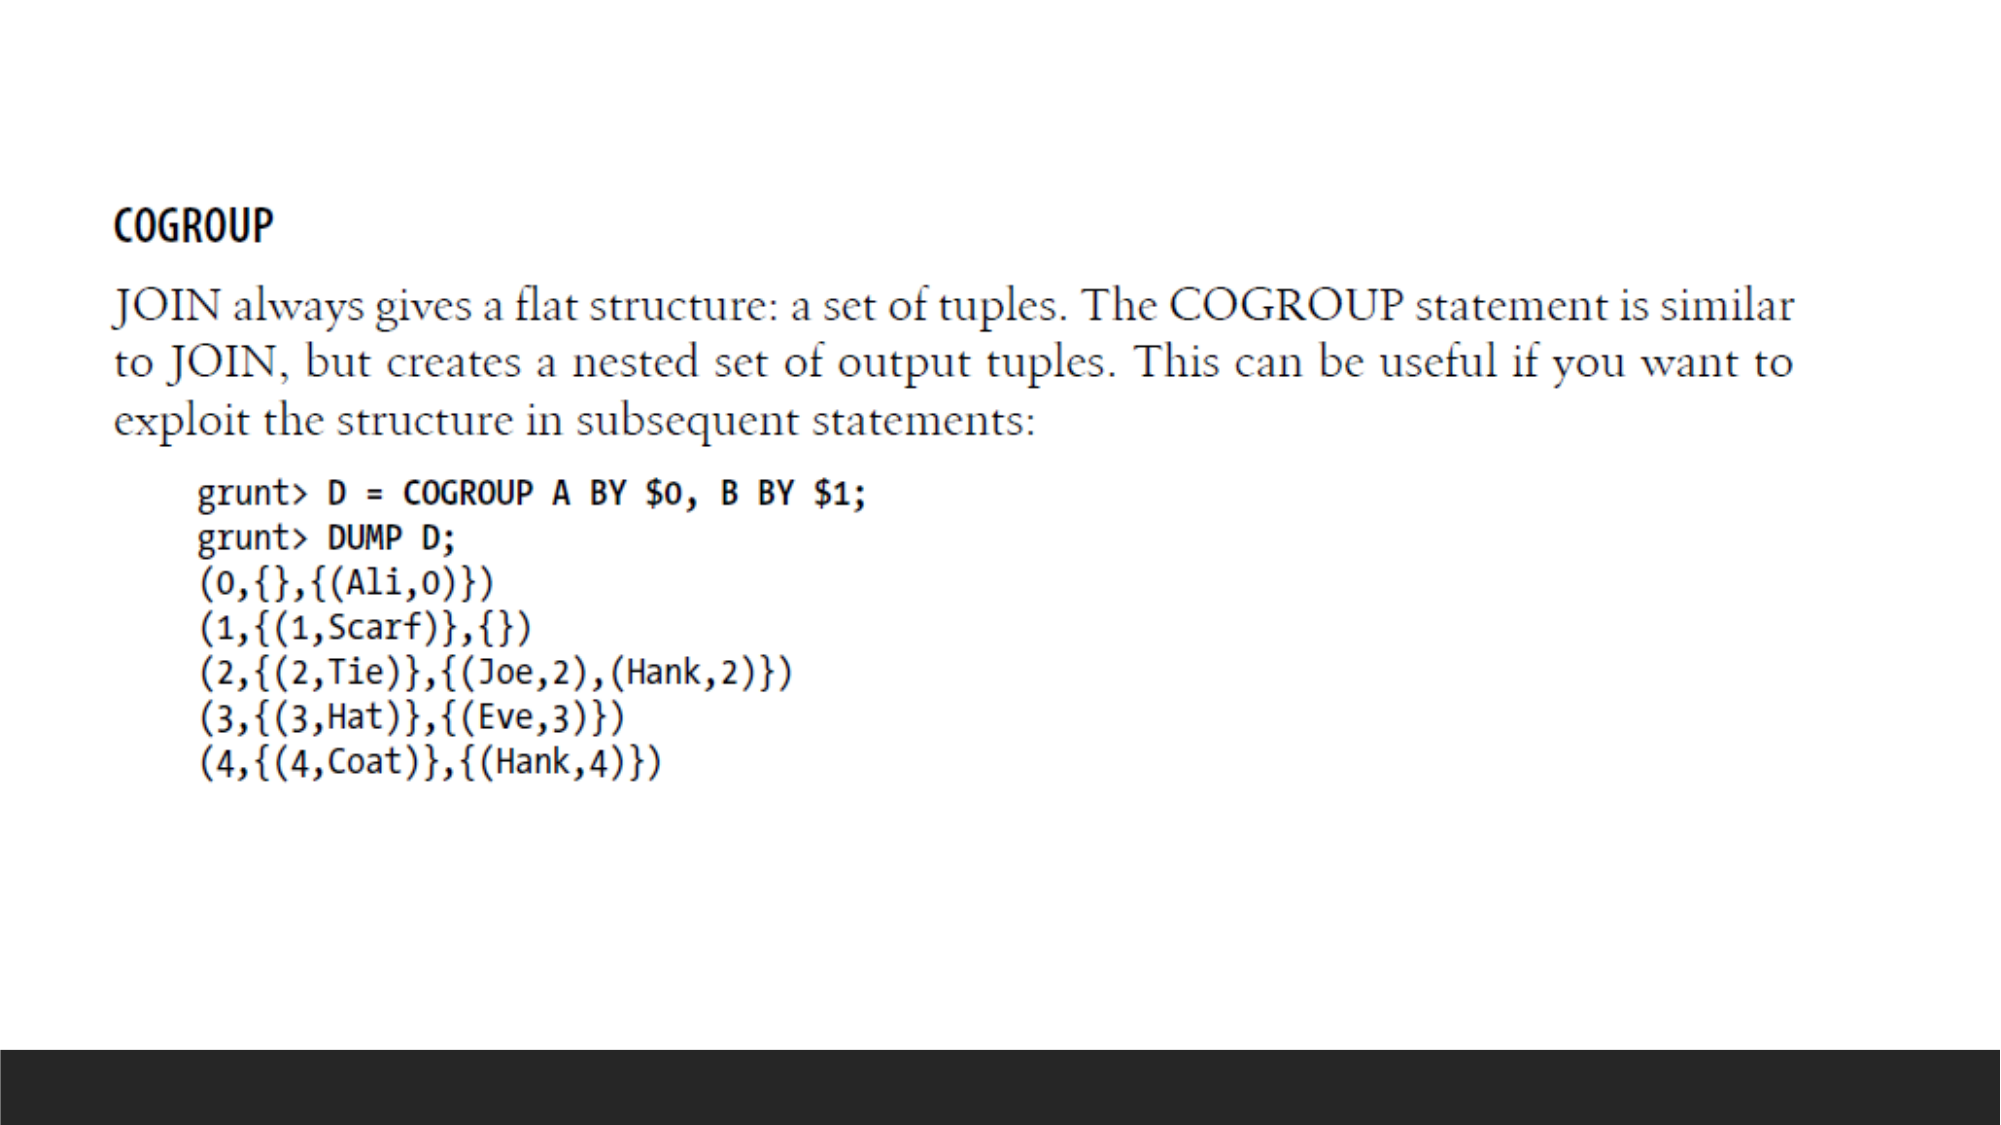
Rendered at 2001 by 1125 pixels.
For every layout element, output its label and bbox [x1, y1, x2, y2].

list [36, 198, 1964, 800]
